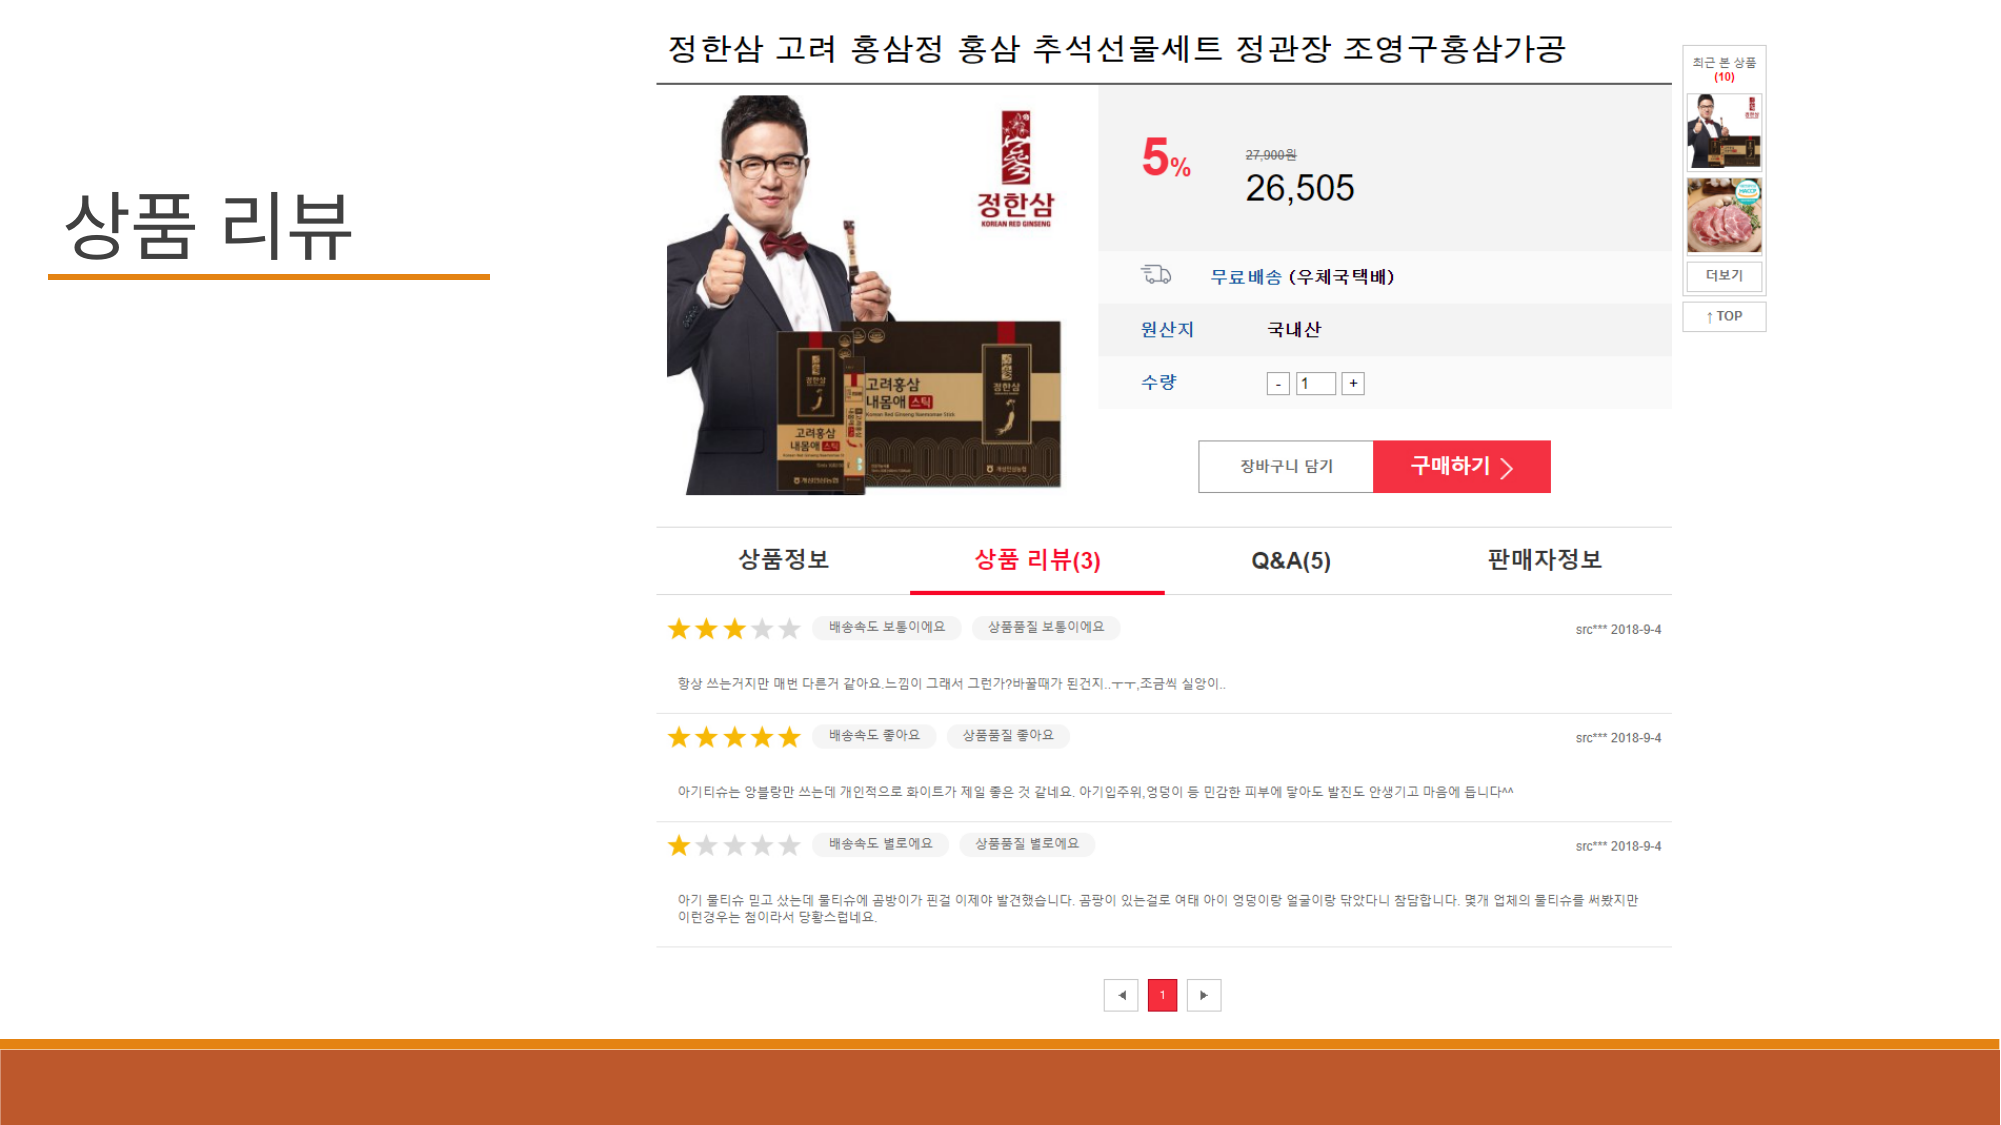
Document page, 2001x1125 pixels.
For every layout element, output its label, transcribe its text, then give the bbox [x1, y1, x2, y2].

picture [645, 25, 1773, 1020]
text_box 상품 리뷰 [47, 0, 490, 274]
